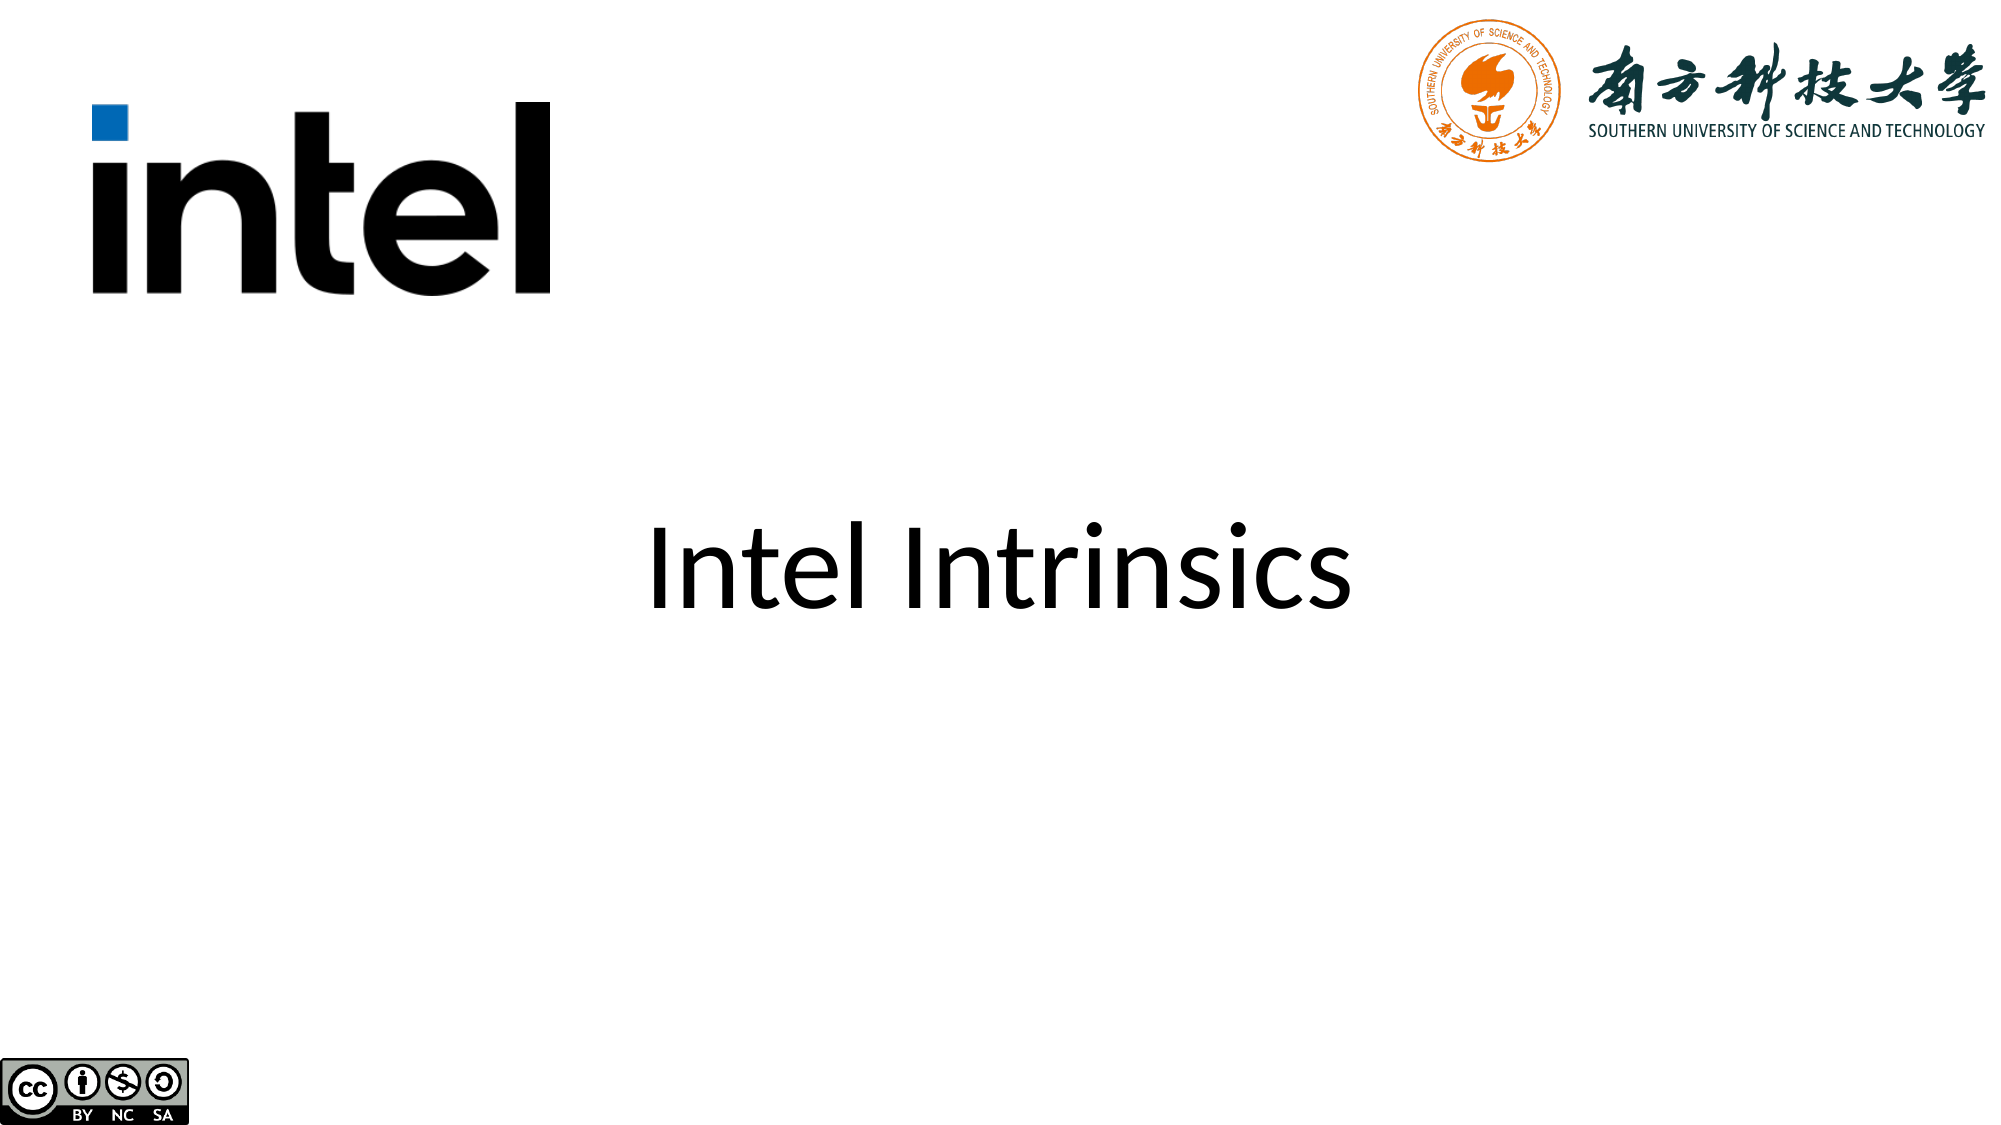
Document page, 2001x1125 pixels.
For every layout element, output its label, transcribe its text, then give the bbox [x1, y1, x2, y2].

picture [1412, 0, 1990, 166]
picture [0, 1058, 189, 1125]
picture [92, 102, 550, 296]
title Intel Intrinsics [249, 251, 1750, 644]
